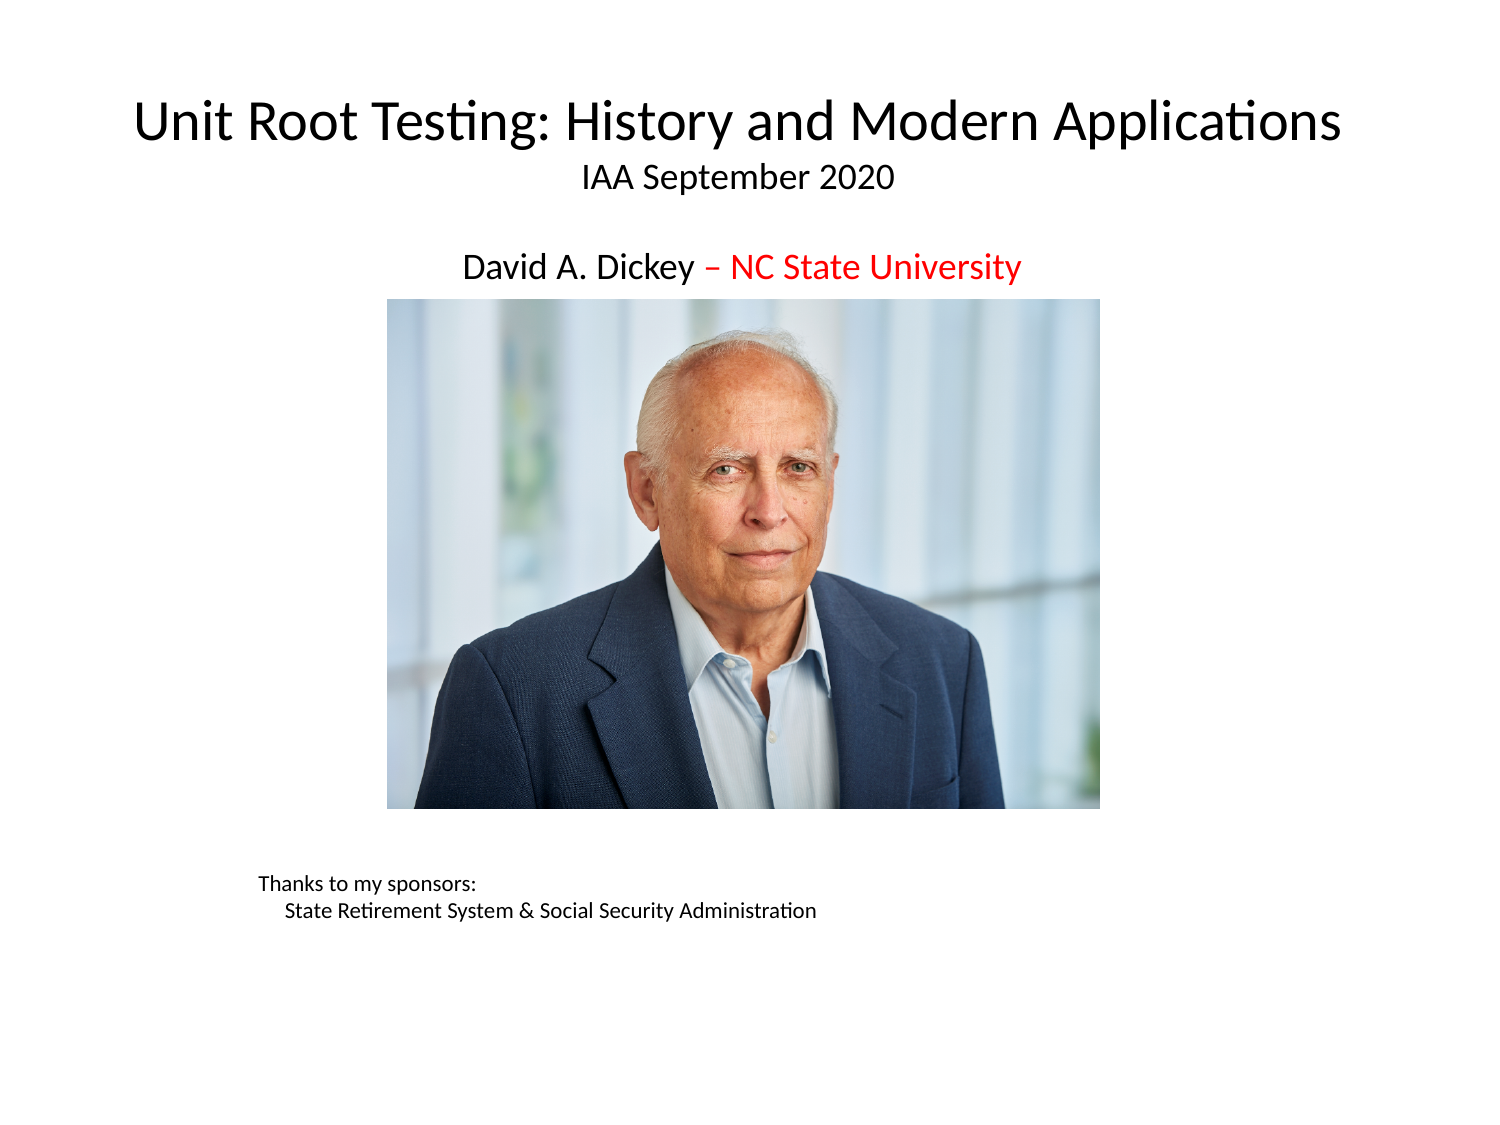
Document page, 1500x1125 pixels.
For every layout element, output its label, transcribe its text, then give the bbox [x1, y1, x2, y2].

text_box Thanks to my sponsors: State Retirement System & Social Security Administration [243, 860, 1257, 931]
text_box Unit Root Testing: History and Modern Applications IAA September 2020 David A. Dickey – NC State University [118, 75, 1358, 295]
picture [387, 299, 1100, 809]
